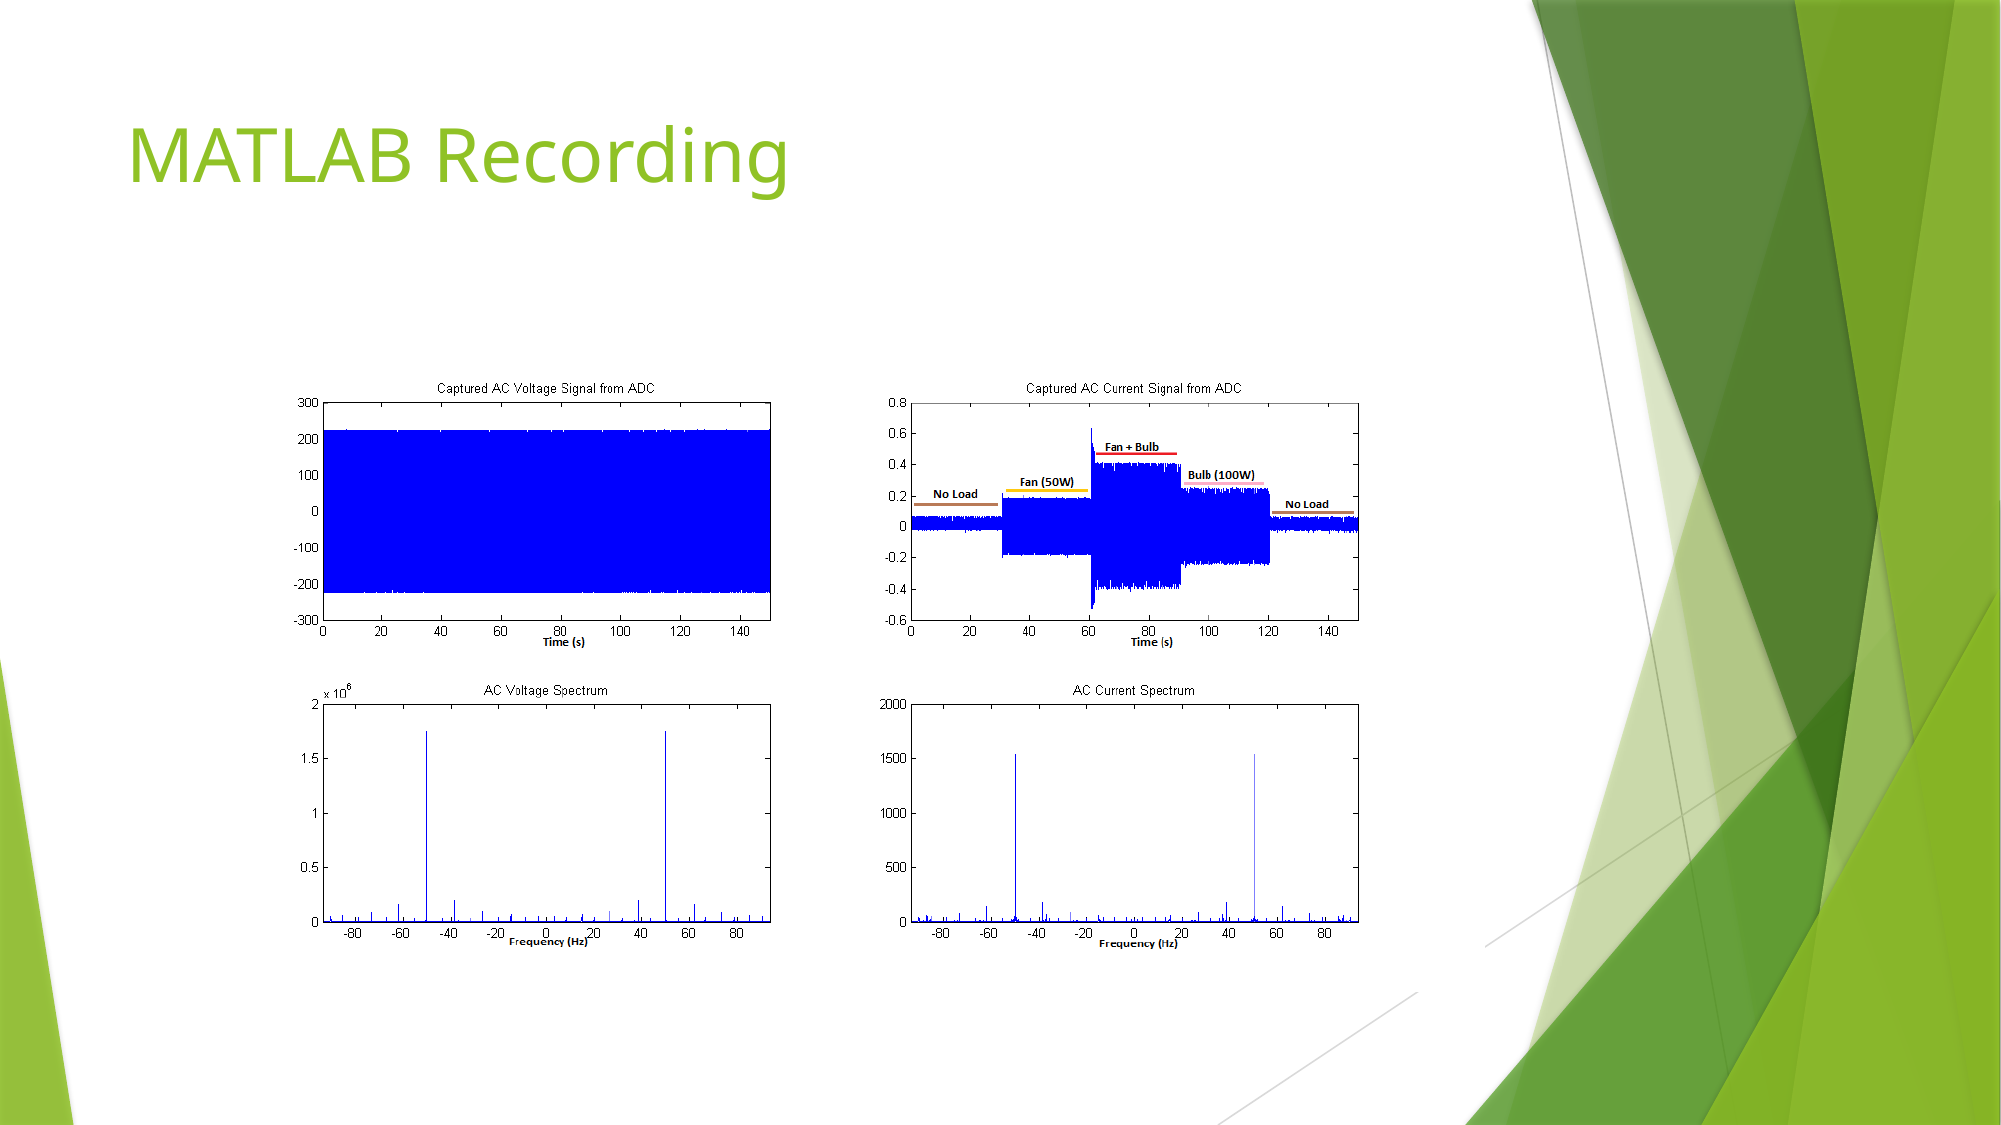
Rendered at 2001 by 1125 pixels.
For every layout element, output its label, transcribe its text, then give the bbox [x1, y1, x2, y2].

title MATLAB Recording [111, 99, 1522, 317]
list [147, 353, 1485, 992]
